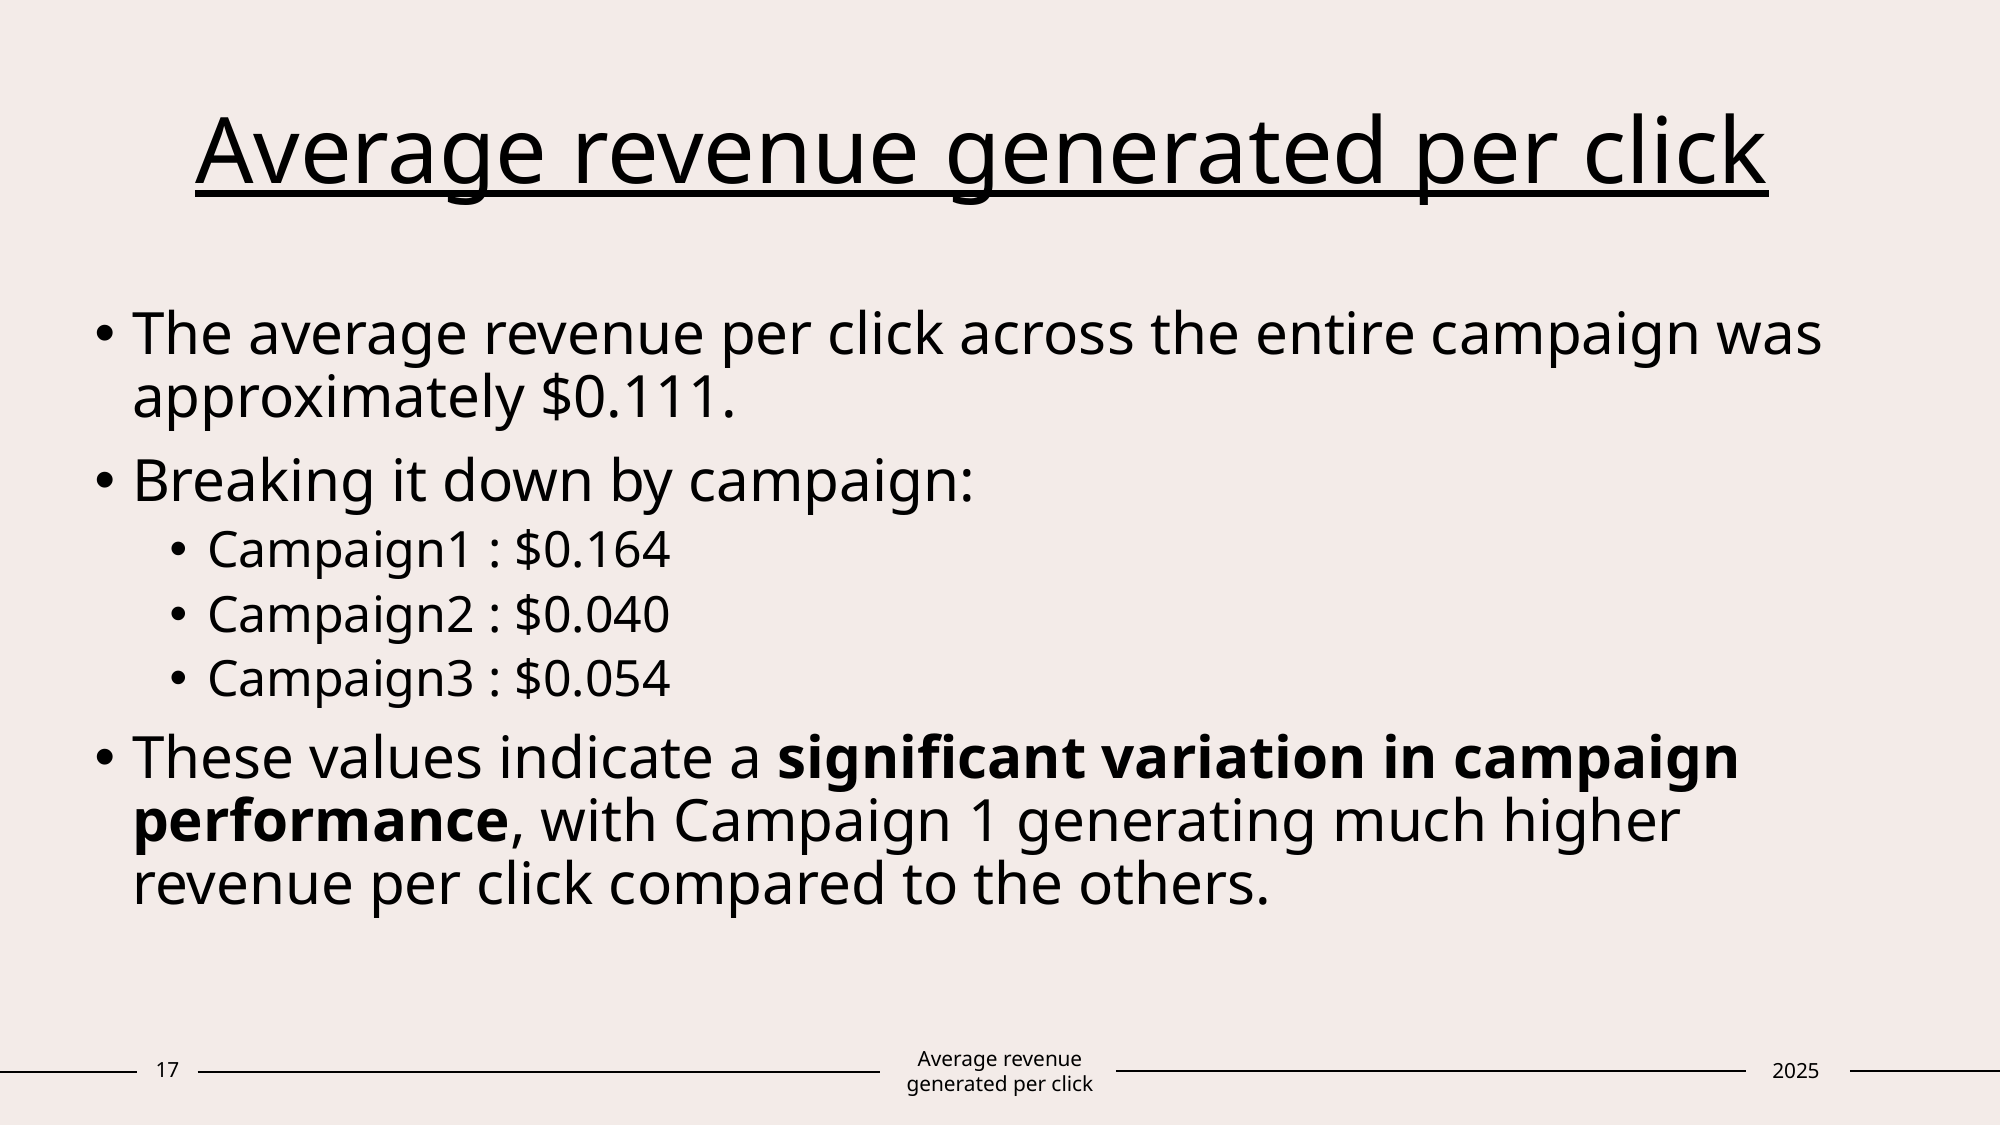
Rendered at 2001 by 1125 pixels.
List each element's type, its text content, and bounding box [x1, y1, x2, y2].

slide_number 2025 [1743, 1050, 1849, 1091]
slide_number 17 [137, 1050, 198, 1091]
title Average revenue generated per click [79, 83, 1884, 251]
list The average revenue per click across the entire campaign was approximately $0.111. Breaking it down by campaign: Campaign1 : $0.164 Campaign2 : $0.040 Campaign3 : $0.054 These values indicate a significant variation in campaign performance, with Campaign 1 generating much higher revenue per click compared to the others. [79, 296, 1884, 980]
footer Average revenue generated per click [879, 1050, 1120, 1091]
